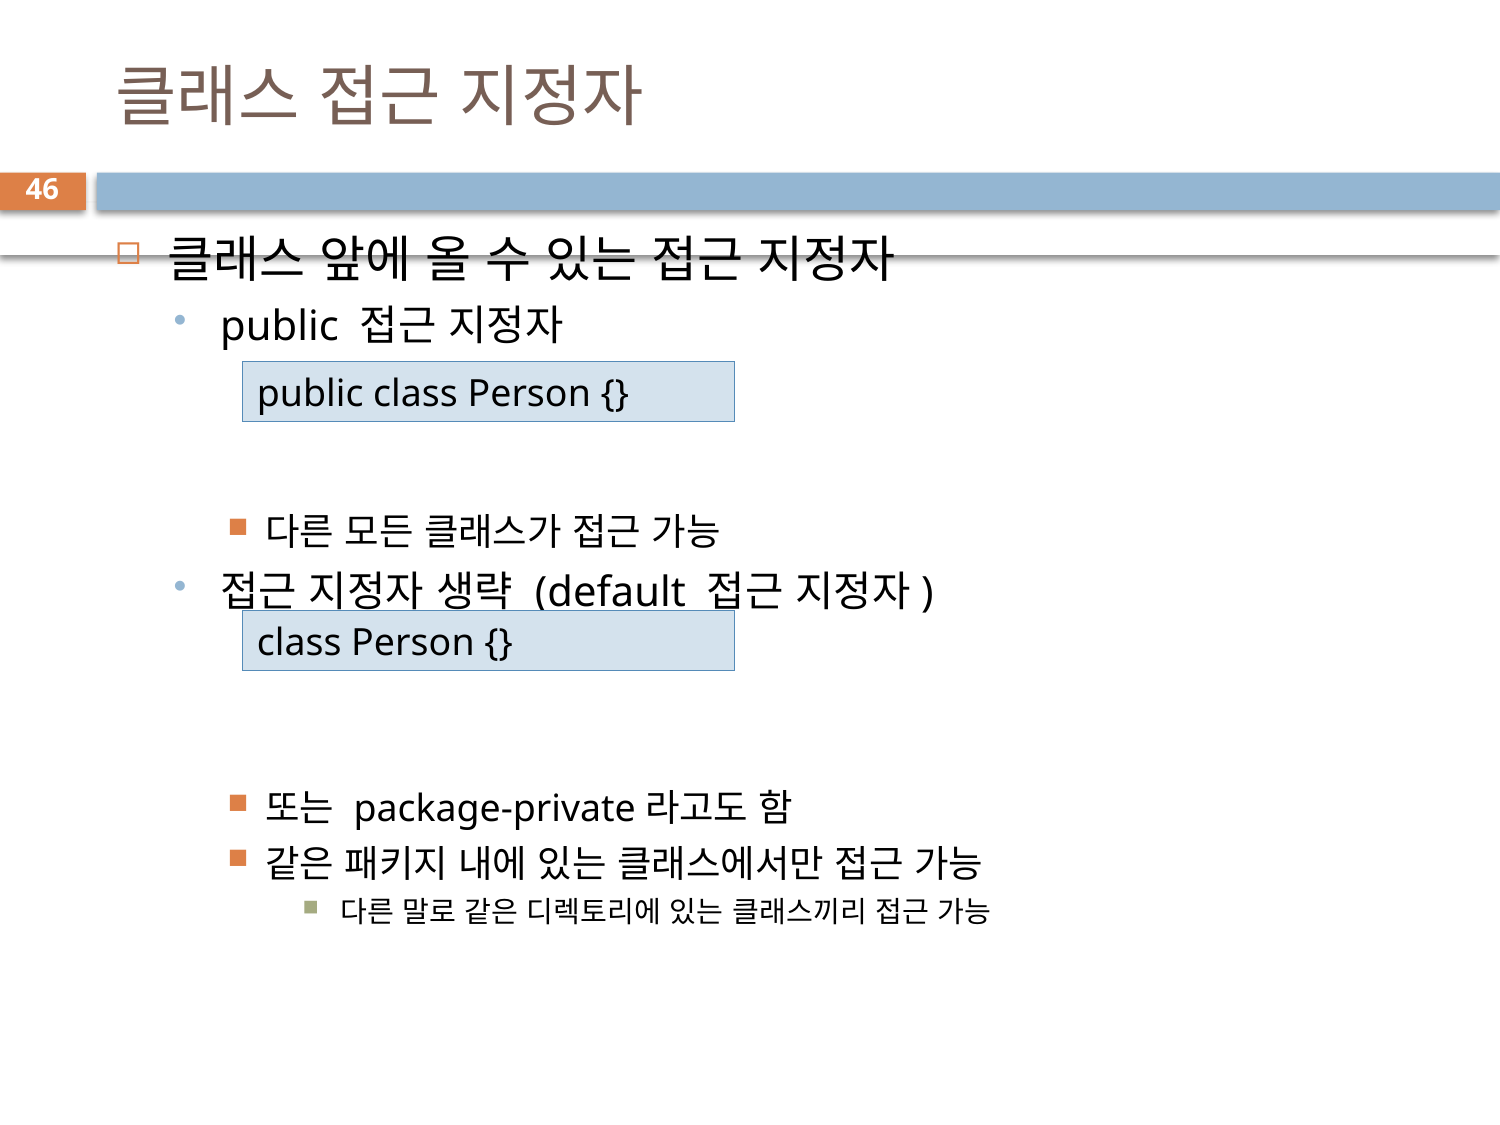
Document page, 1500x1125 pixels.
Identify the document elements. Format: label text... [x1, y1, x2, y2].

list 클래스 앞에 올 수 있는 접근 지정자 public 접근 지정자 다른 모든 클래스가 접근 가능 접근 지정자 생략 (default 접근 지정자) 또는 package-private라고도 함 같은 패키지 내에 있는 클래스에서만 접근 가능 다른 말로 같은 디렉토리에 있는 클래스끼리 접근 가능 [100, 219, 1438, 1047]
title 클래스 접근 지정자 [100, 37, 1438, 149]
text_box public class Person {} [242, 361, 735, 422]
slide_number 46 [0, 170, 87, 211]
text_box class Person {} [242, 610, 735, 671]
